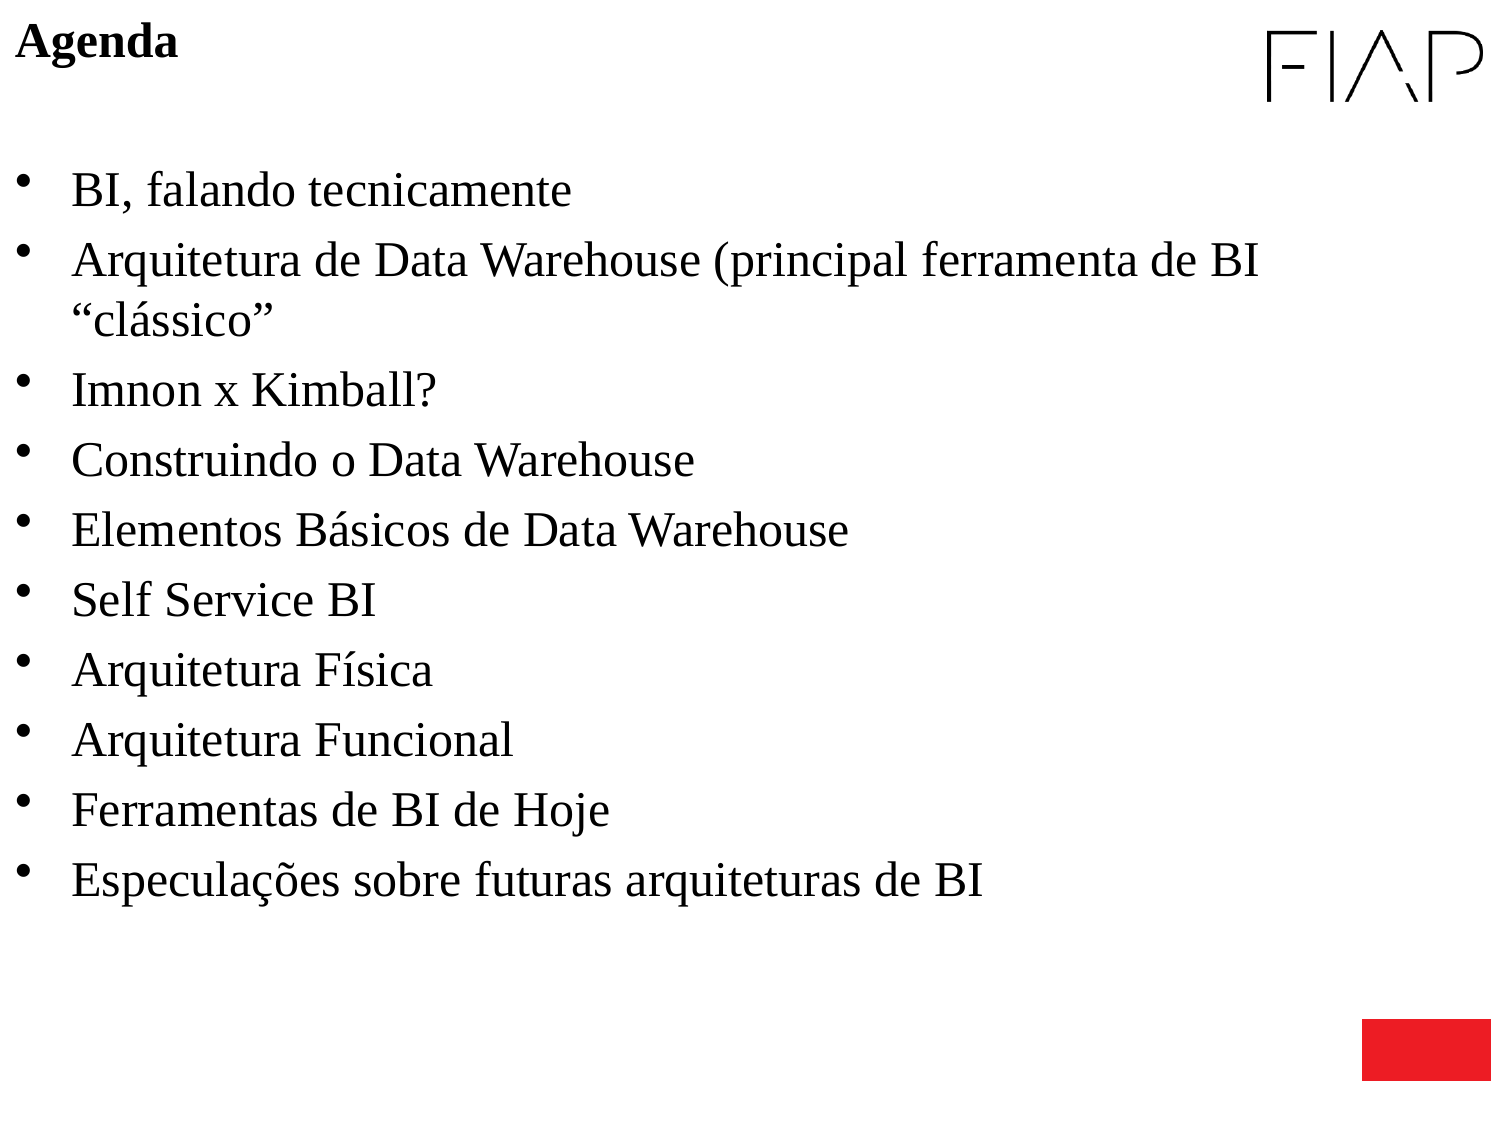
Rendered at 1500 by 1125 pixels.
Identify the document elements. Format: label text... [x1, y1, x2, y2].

picture [1362, 1019, 1491, 1081]
picture [1267, 30, 1483, 102]
text_box Agenda [0, 0, 774, 75]
list BI, falando tecnicamente Arquitetura de Data Warehouse (principal ferramenta de BI “clássico” Imnon x Kimball? Construindo o Data Warehouse Elementos Básicos de Data Warehouse Self Service BI Arquitetura Física Arquitetura Funcional Ferramentas de BI de Hoje Especulações sobre futuras arquiteturas de BI [0, 148, 1350, 892]
